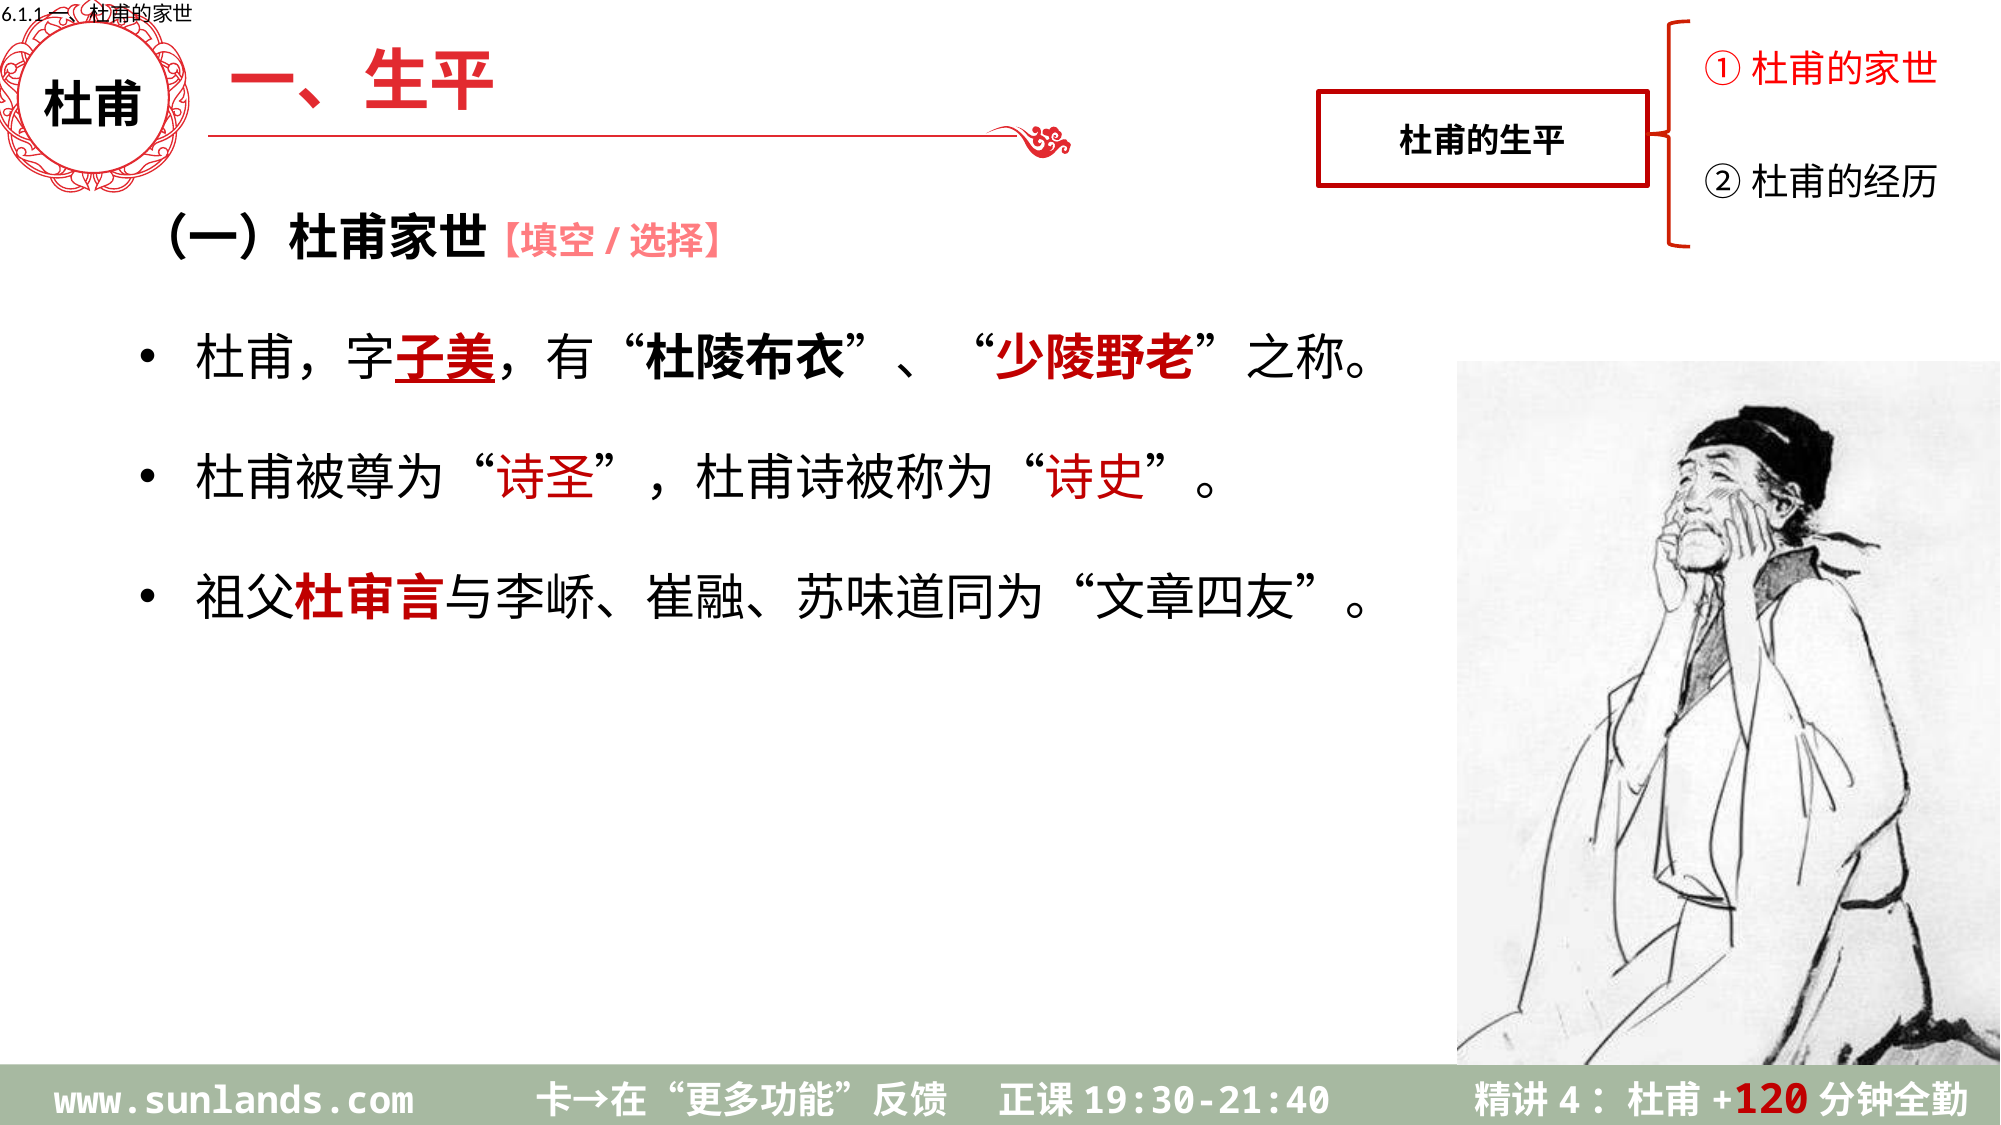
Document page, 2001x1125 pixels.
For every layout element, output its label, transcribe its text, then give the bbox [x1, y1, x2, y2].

text_box 杜甫 [13, 65, 173, 140]
text_box [31, 34, 39, 42]
text_box [28, 140, 159, 176]
text_box ①杜甫的家世 ②杜甫的经历 [1695, 37, 2000, 211]
picture [1457, 361, 2000, 1066]
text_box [1318, 21, 1691, 247]
text_box [985, 126, 1071, 159]
text_box 6.1.1一、杜甫的家世 [0, 0, 215, 34]
text_box 一、生平 [214, 30, 512, 126]
text_box [0, 81, 124, 193]
text_box [0, 34, 32, 91]
text_box [142, 34, 190, 167]
text_box 【填空/选择】 [468, 187, 757, 270]
text_box [22, 34, 164, 65]
text_box （一）杜甫家世 杜甫，字子美，有“杜陵布衣”、“少陵野老”之称。 杜甫被尊为“诗圣”，杜甫诗被称为“诗史”。 祖父杜审言与李峤、崔融、苏味道同为“文章四友”。 [124, 167, 1939, 633]
